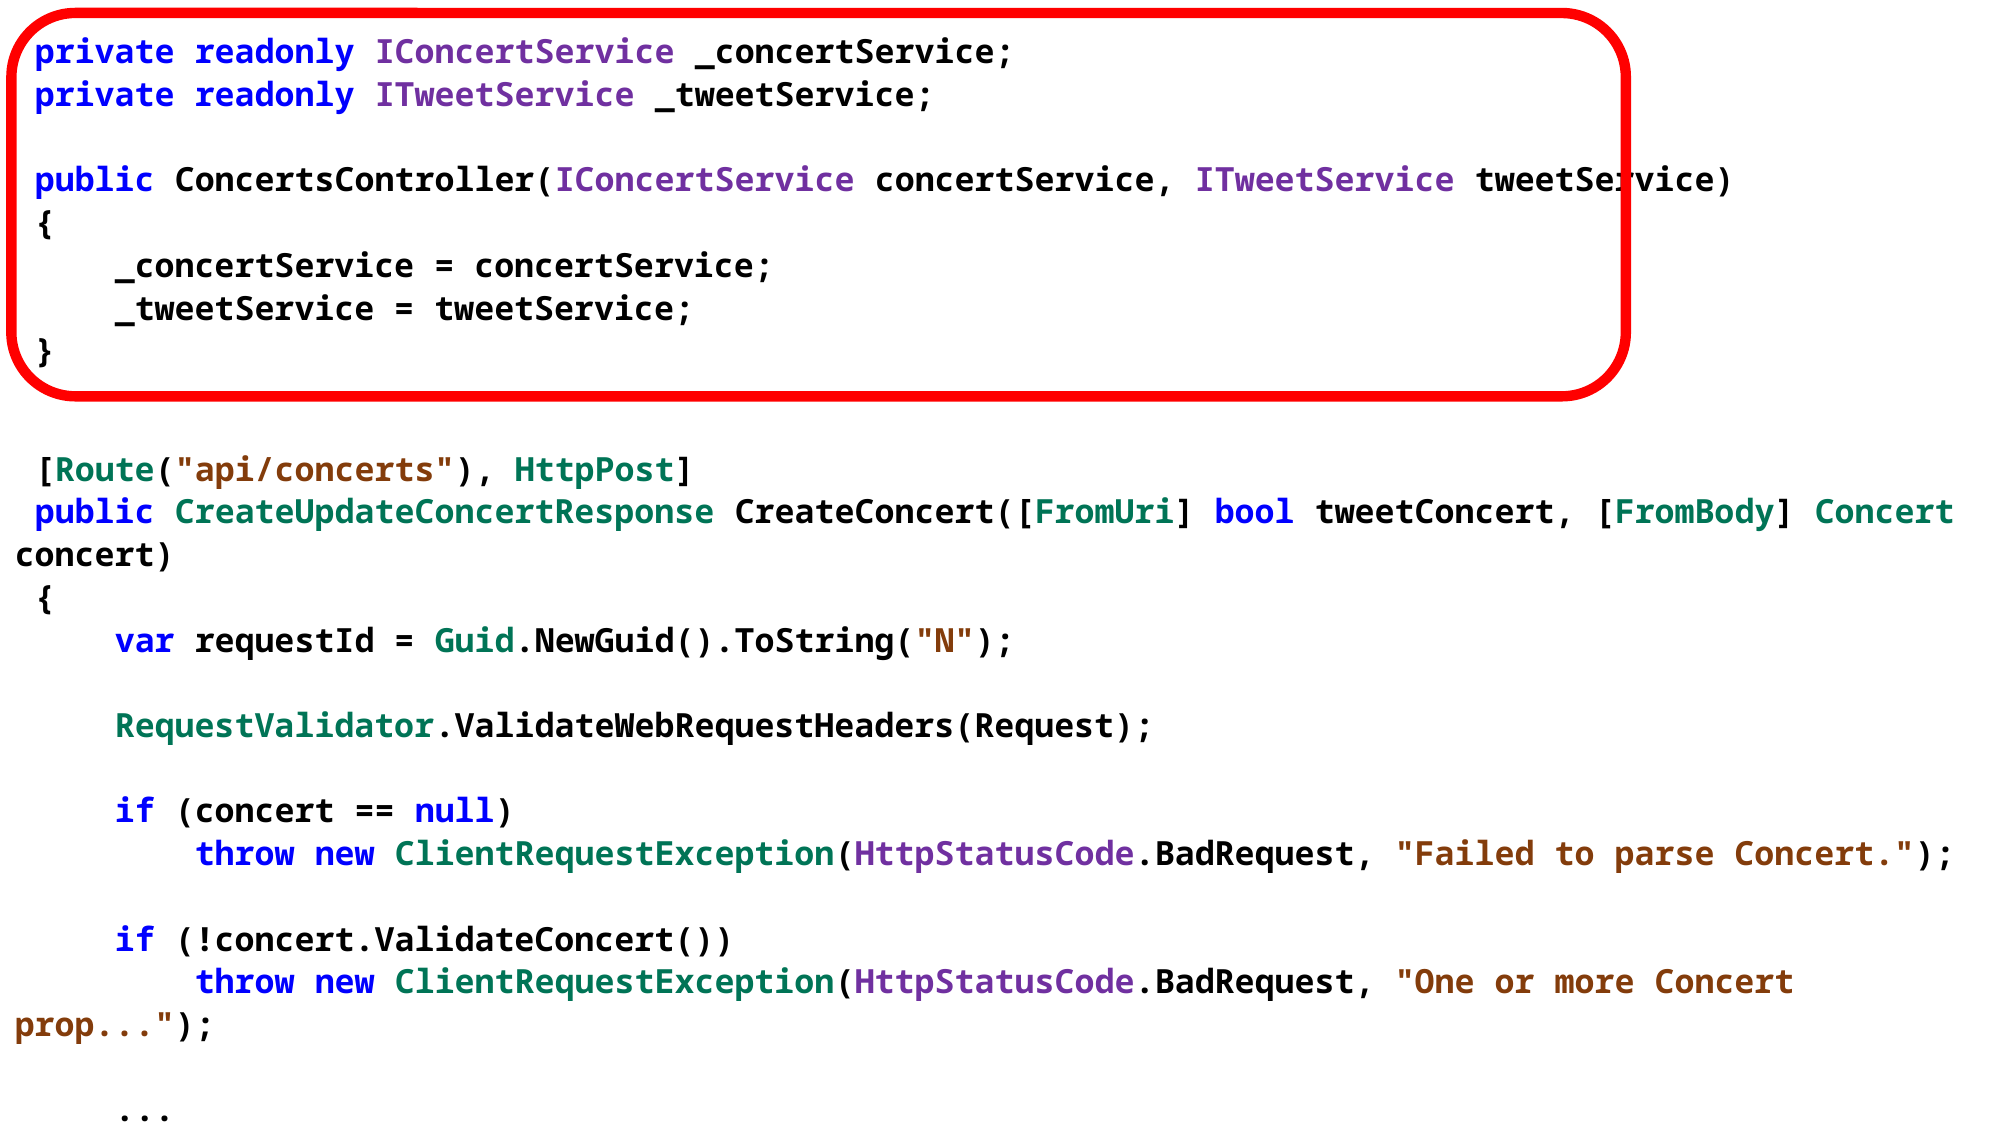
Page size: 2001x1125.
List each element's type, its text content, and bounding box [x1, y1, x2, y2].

text_box private readonly IConcertService _concertService; private readonly ITweetService _tweetService; public ConcertsController(IConcertService concertService, ITweetService tweetService) { _concertService = concertService; _tweetService = tweetService; } [Route("api/concerts"), HttpPost] public CreateUpdateConcertResponse CreateConcert([FromUri] bool tweetConcert, [FromBody] Concert concert) { var requestId = Guid.NewGuid().ToString("N"); RequestValidator.ValidateWebRequestHeaders(Request); if (concert == null) throw new ClientRequestException(HttpStatusCode.BadRequest, "Failed to parse Concert."); if (!concert.ValidateConcert()) throw new ClientRequestException(HttpStatusCode.BadRequest, "One or more Concert prop..."); ... [0, 20, 2000, 1125]
text_box [0, 0, 2000, 20]
text_box [10, 11, 1627, 398]
